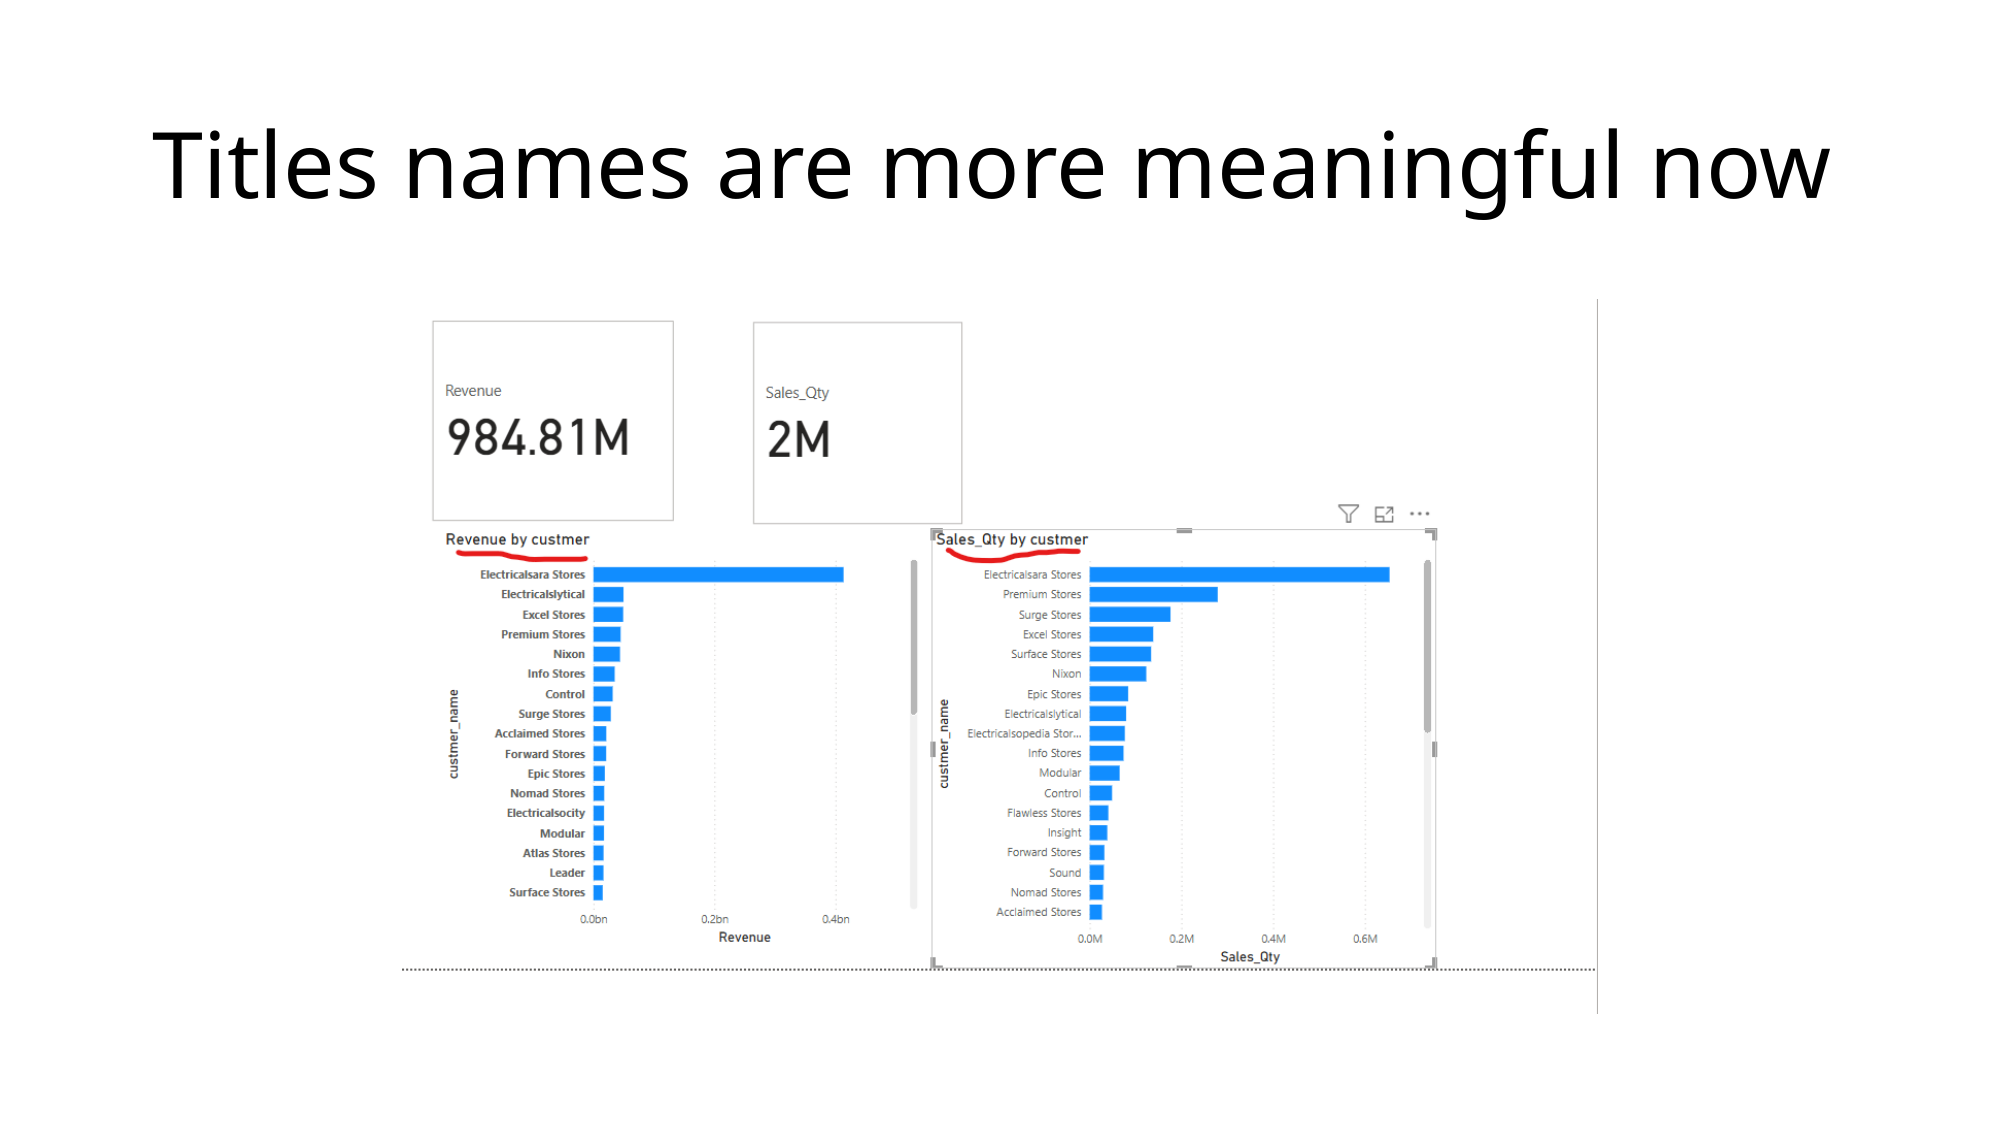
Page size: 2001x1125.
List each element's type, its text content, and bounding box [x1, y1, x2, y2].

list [401, 299, 1598, 1014]
title Titles names are more meaningful now [137, 59, 1863, 278]
